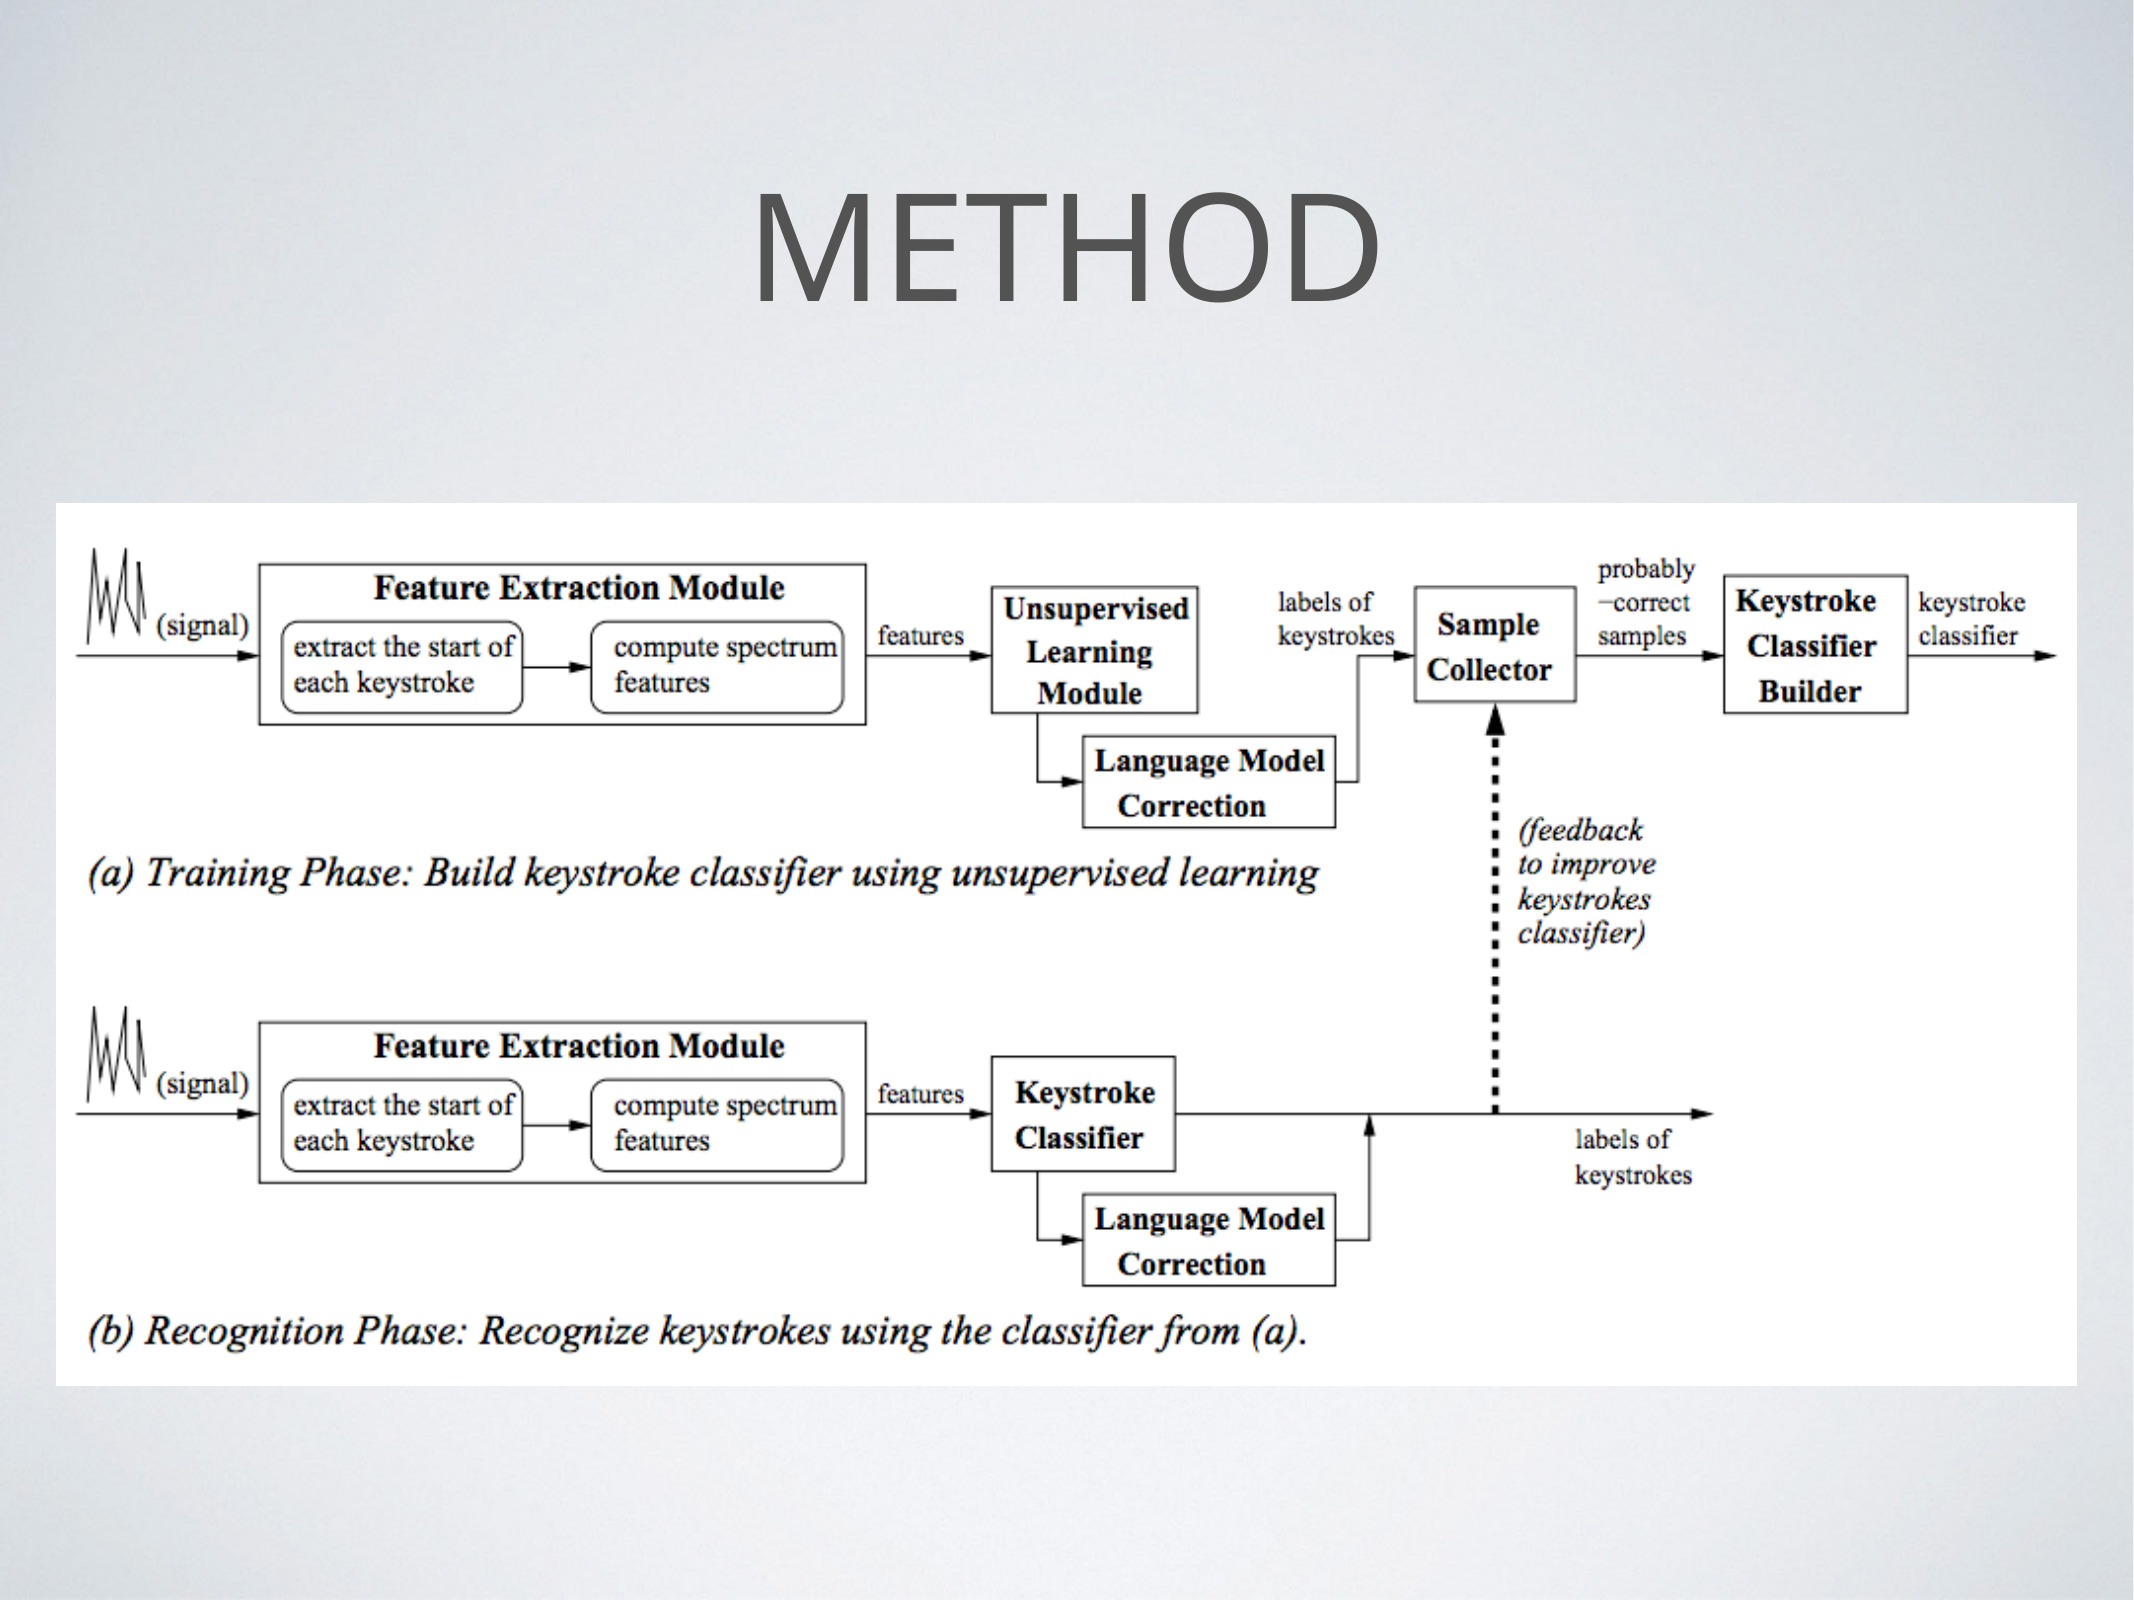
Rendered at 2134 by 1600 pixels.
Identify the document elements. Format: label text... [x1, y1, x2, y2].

title Method [57, 5, 2076, 478]
picture [0, 0, 2134, 1600]
